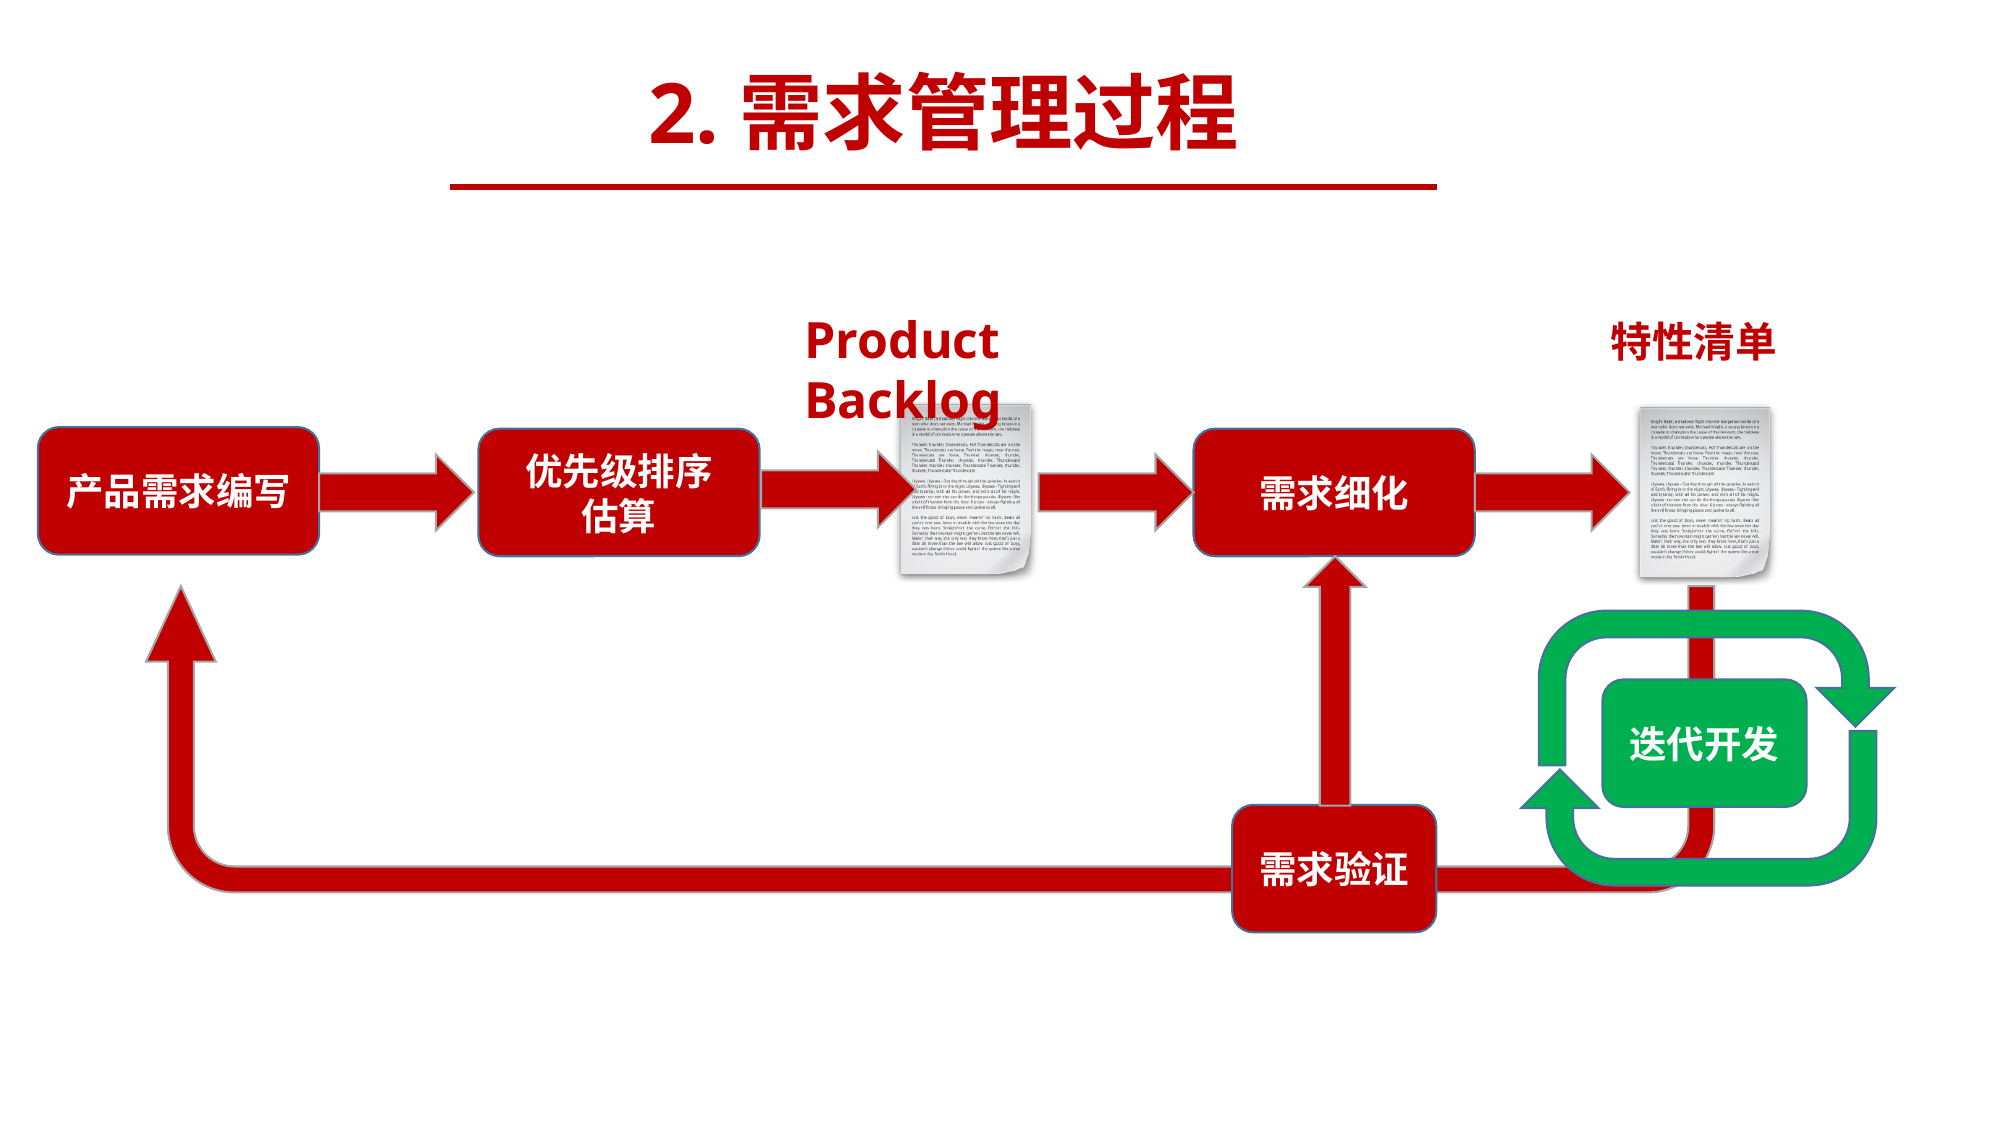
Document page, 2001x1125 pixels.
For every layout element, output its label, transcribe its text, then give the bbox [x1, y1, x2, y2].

picture [873, 397, 1059, 582]
text_box 迭代开发 [1601, 678, 1808, 809]
text_box 产品需求编写 [36, 426, 321, 556]
text_box [760, 469, 873, 510]
text_box Product Backlog [789, 301, 1142, 393]
text_box [1687, 585, 1716, 609]
text_box 需求细化 [1192, 427, 1476, 558]
text_box [362, 162, 1563, 203]
text_box [1518, 729, 1878, 887]
text_box [144, 583, 1231, 894]
text_box [1537, 609, 1897, 767]
text_box 2.需求管理过程 [306, 53, 1582, 192]
picture [1612, 400, 1797, 585]
text_box [1438, 865, 1677, 894]
text_box 优先级排序 估算 [477, 427, 761, 558]
text_box [1473, 451, 1612, 533]
text_box 需求验证 [1231, 803, 1438, 934]
text_box [1687, 639, 1716, 678]
text_box [318, 451, 476, 533]
text_box 特性清单 [1595, 308, 1846, 400]
text_box [1301, 554, 1369, 807]
text_box [1059, 451, 1195, 533]
text_box [1672, 808, 1716, 857]
